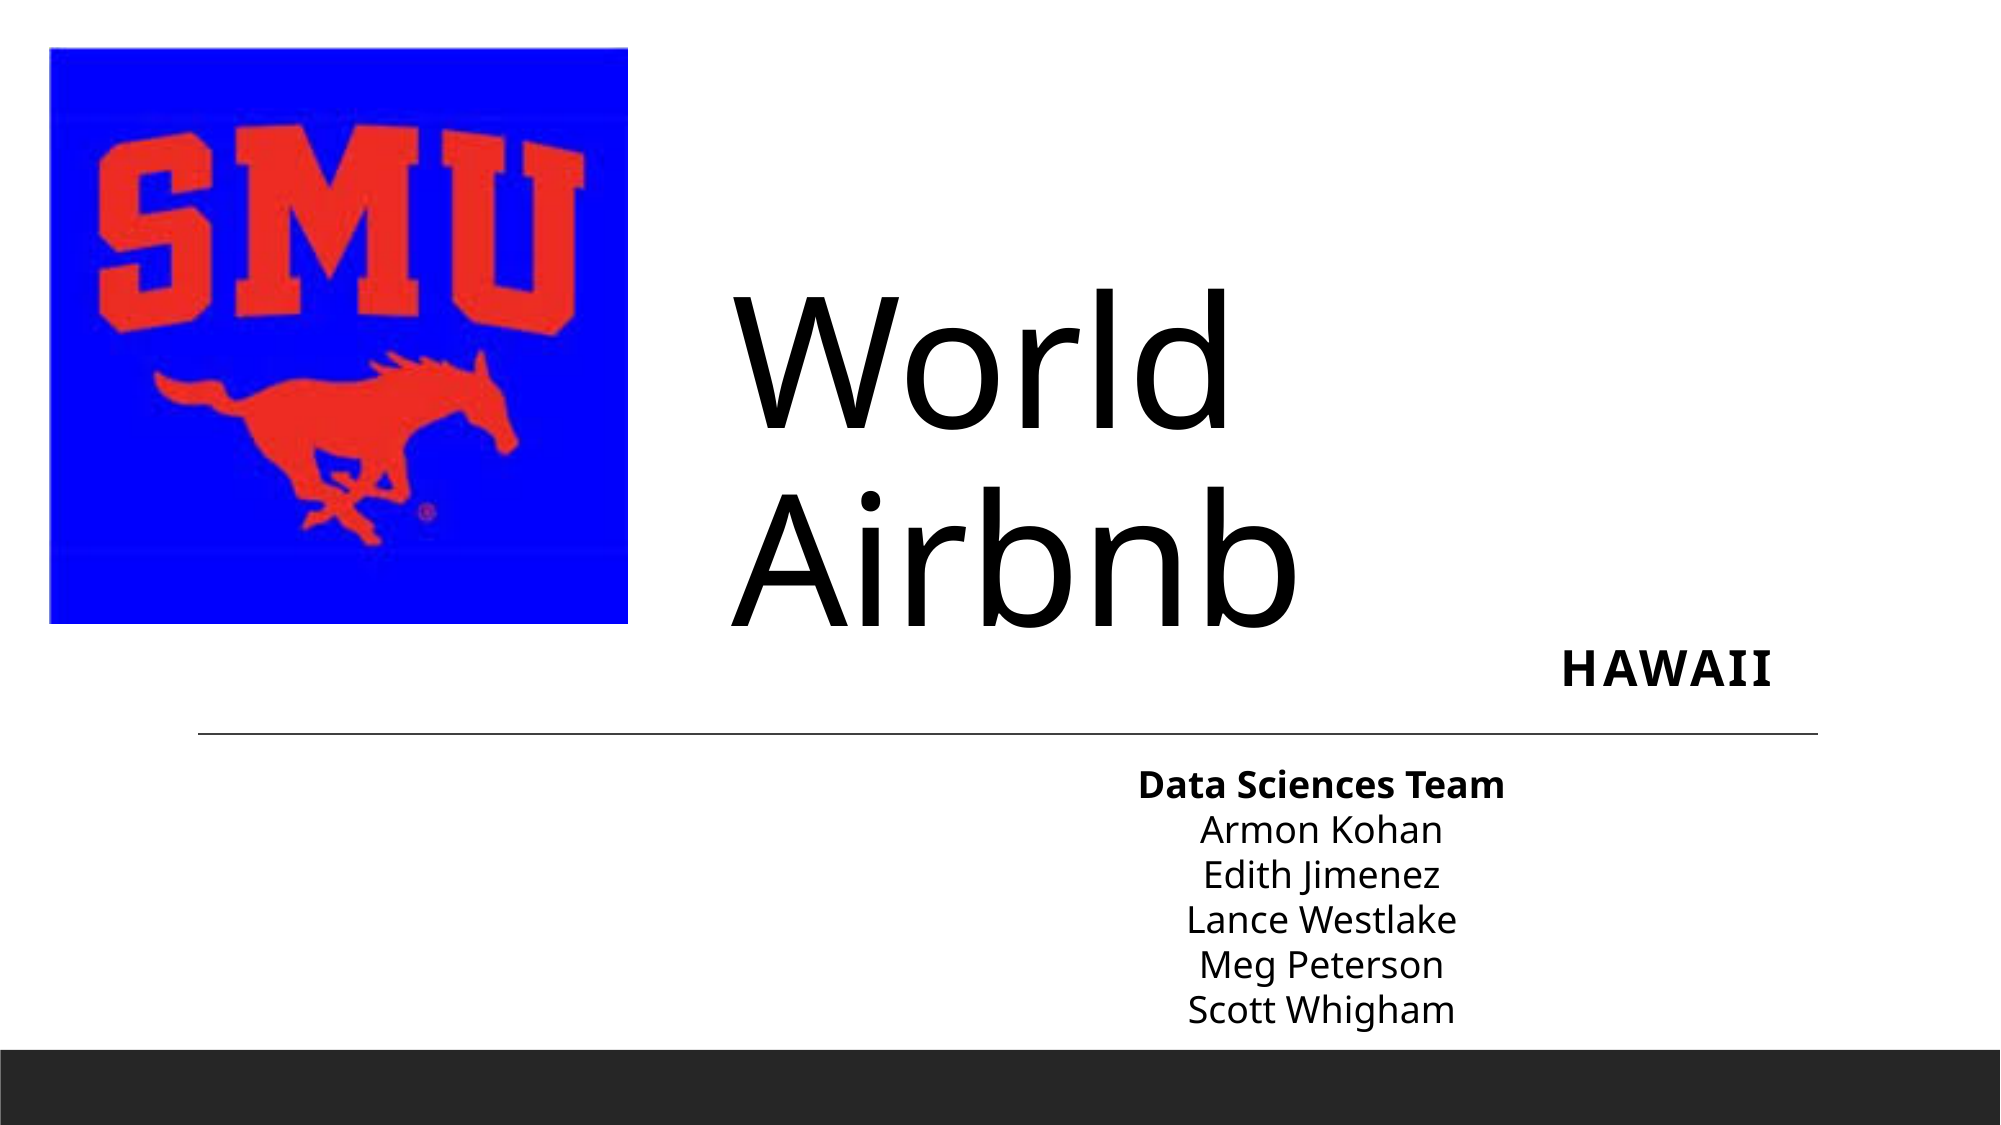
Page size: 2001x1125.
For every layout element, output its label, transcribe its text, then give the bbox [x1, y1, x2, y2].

text_box Data Sciences Team Armon Kohan Edith Jimenez Lance Westlake Meg Peterson Scott Whigham [693, 753, 1951, 1039]
picture [48, 46, 629, 624]
title World Airbnb [716, 69, 1743, 674]
subtitle Hawaii [1528, 623, 1788, 753]
